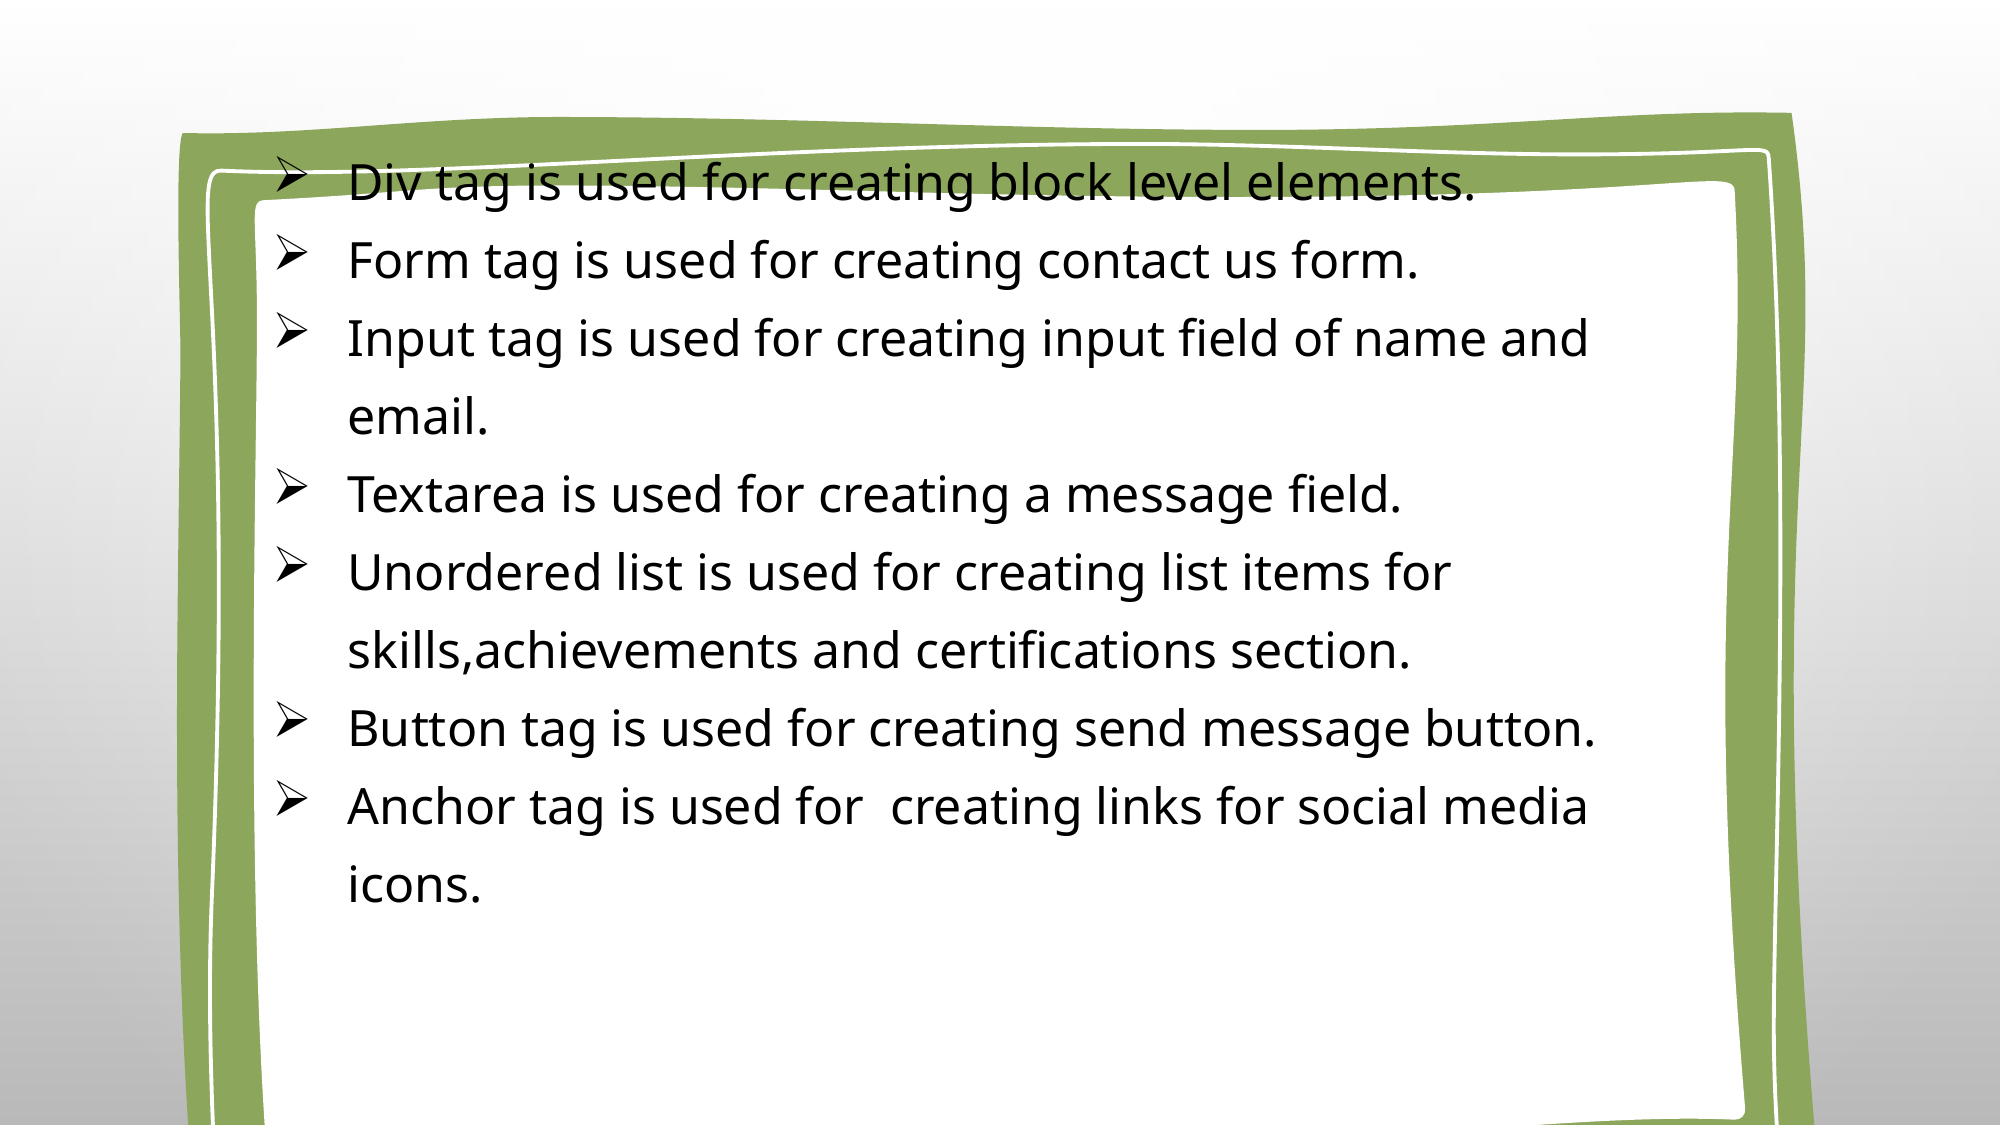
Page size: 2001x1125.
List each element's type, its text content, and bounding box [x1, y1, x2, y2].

text_box Div tag is used for creating block level elements. Form tag is used for creating contact us form. Input tag is used for creating input field of name and email. Textarea is used for creating a message field. Unordered list is used for creating list items for skills,achievements and certifications section. Button tag is used for creating send message button. Anchor tag is used for creating links for social media icons. [272, 132, 1683, 936]
picture [0, 0, 2000, 1125]
